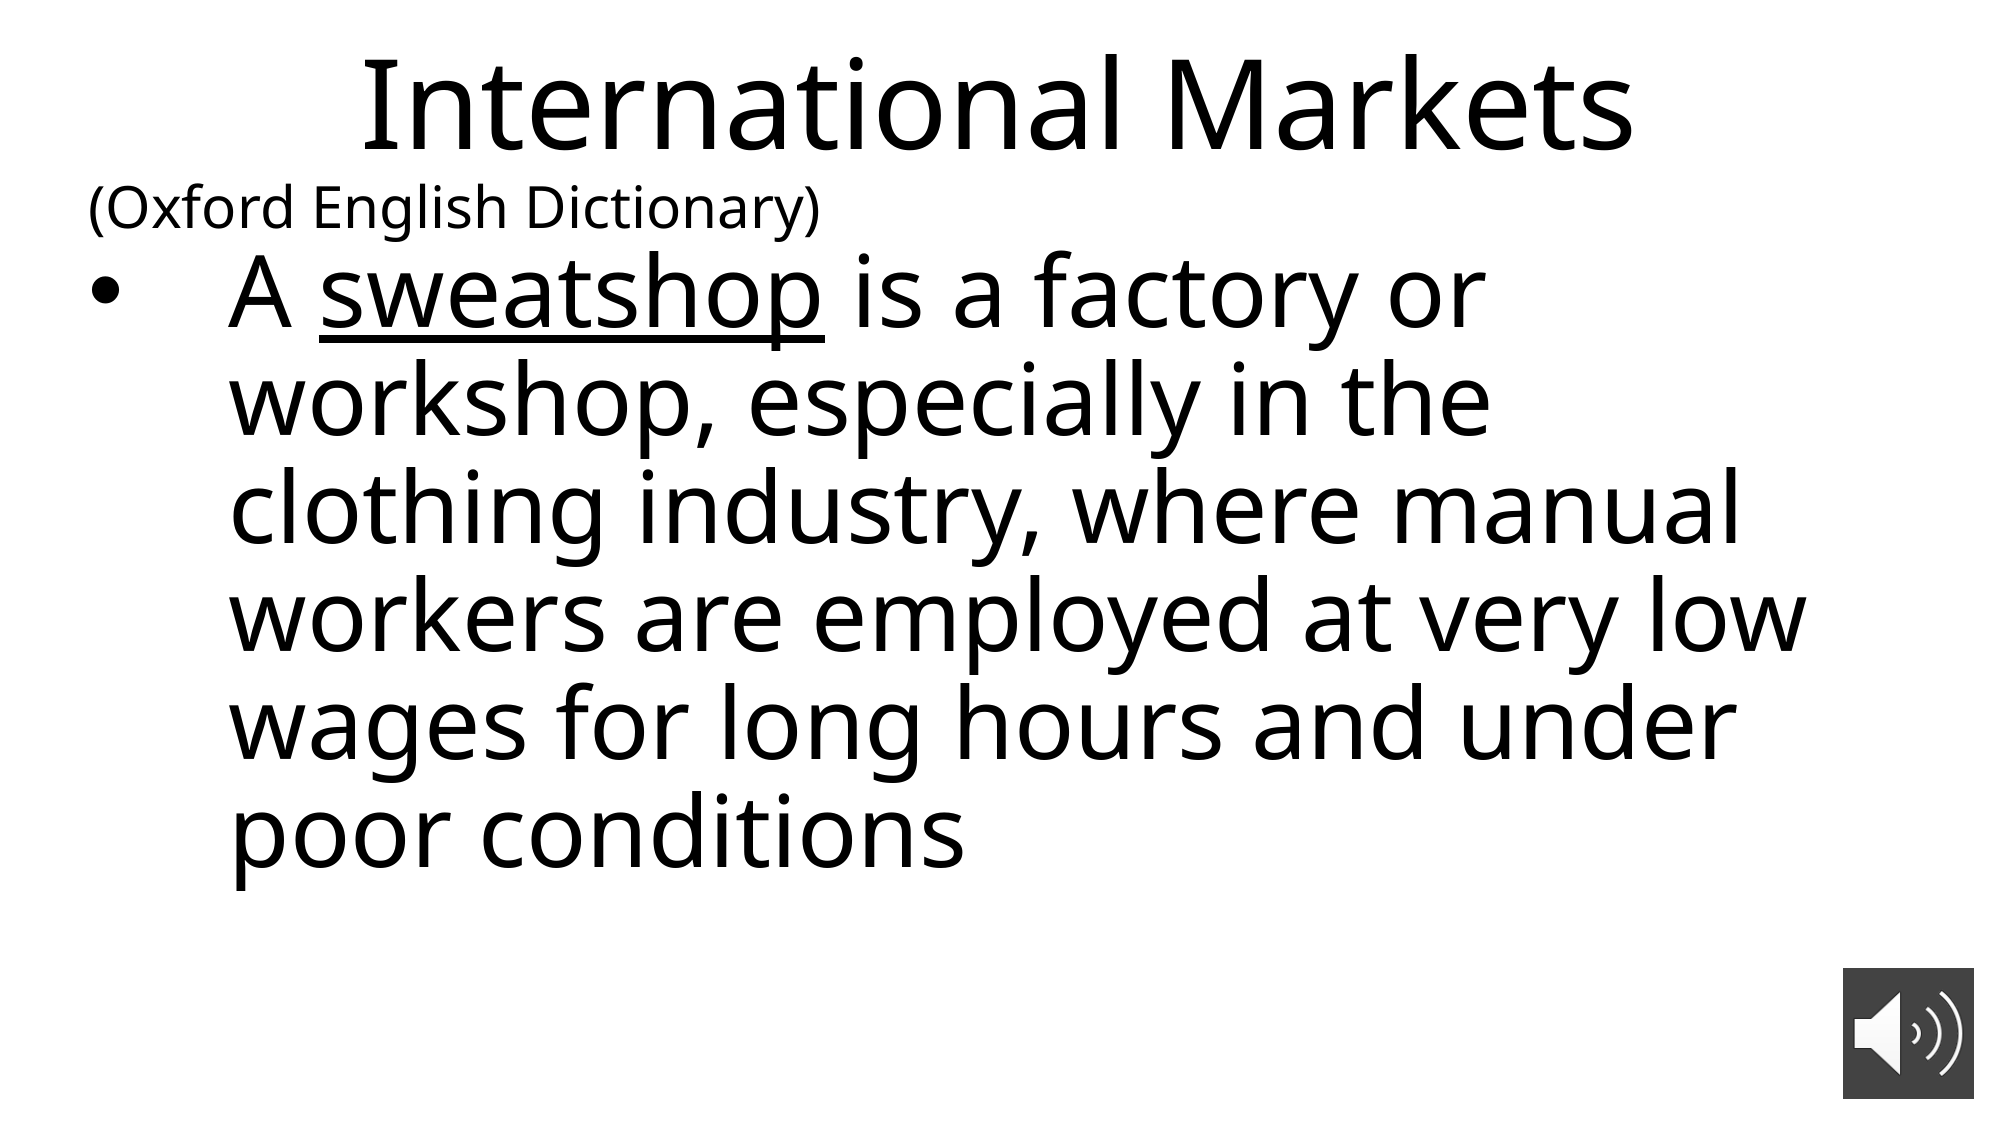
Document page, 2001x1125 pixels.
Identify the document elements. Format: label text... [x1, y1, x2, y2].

title International Markets [0, 0, 2000, 218]
picture [1841, 966, 1975, 1100]
text_box (Oxford English Dictionary) A sweatshop is a factory or workshop, especially in the clothing industry, where manual workers are employed at very low wages for long hours and under poor conditions [73, 171, 1892, 1050]
